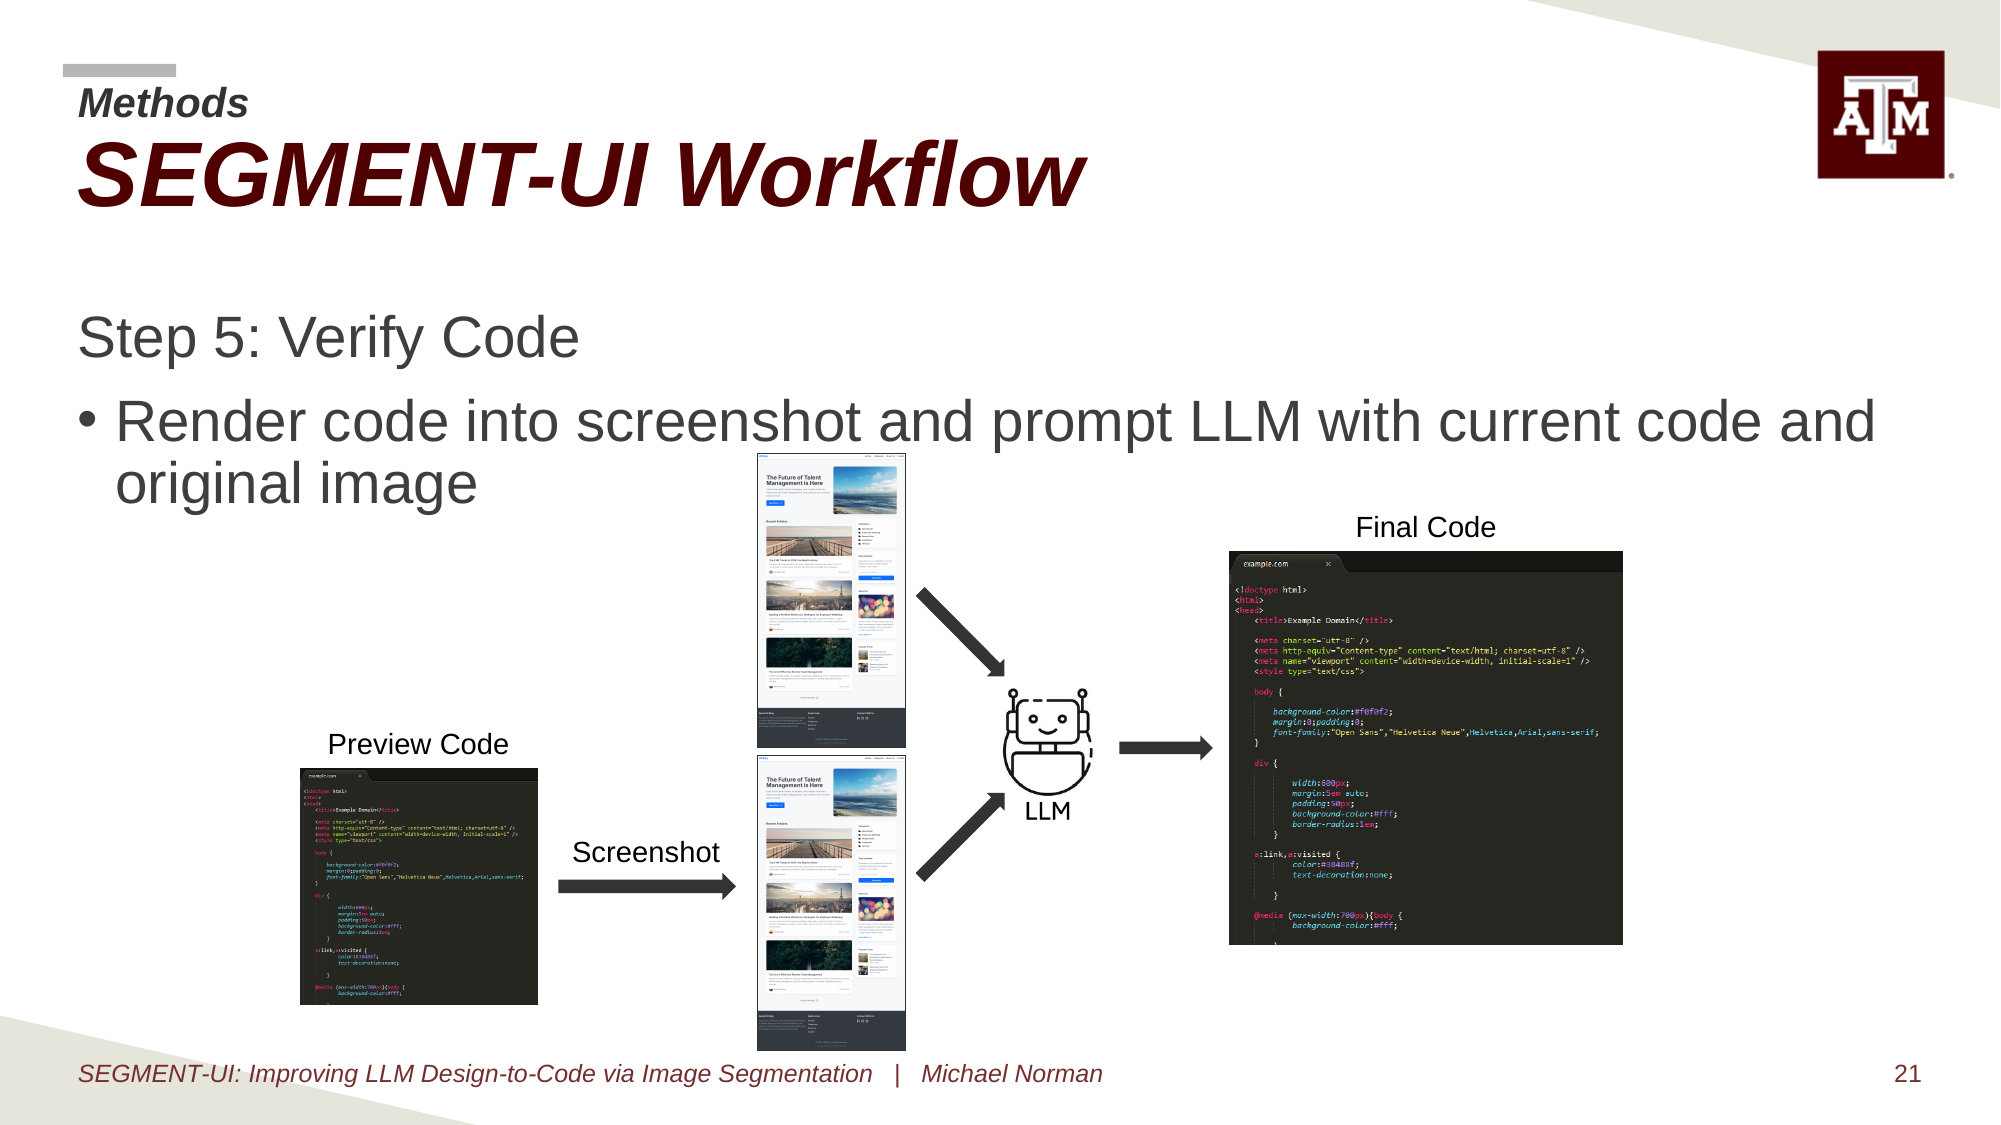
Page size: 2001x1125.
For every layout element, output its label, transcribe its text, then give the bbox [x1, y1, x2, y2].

text_box [1117, 731, 1216, 765]
picture [756, 755, 907, 1051]
title SEGMENT-UI Workflow [62, 77, 1793, 278]
text_box Methods [62, 72, 942, 136]
text_box [913, 584, 1007, 678]
text_box Final Code [1309, 500, 1543, 550]
picture [756, 452, 907, 749]
text_box Screenshot [538, 825, 756, 876]
text_box Preview Code [302, 717, 536, 767]
slide_number 21 [1487, 1042, 1938, 1103]
list Step 5: Verify Code Render code into screenshot and prompt LLM with current code and original image [62, 299, 1938, 1014]
text_box [913, 791, 1000, 885]
footer SEGMENT‑UI: Improving LLM Design‑to‑Code via Image Segmentation | Michael Norman [62, 1042, 1338, 1103]
picture [299, 767, 538, 1006]
picture [1229, 550, 1624, 945]
text_box [556, 876, 739, 904]
picture [1792, 25, 1970, 203]
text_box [1000, 684, 1096, 827]
